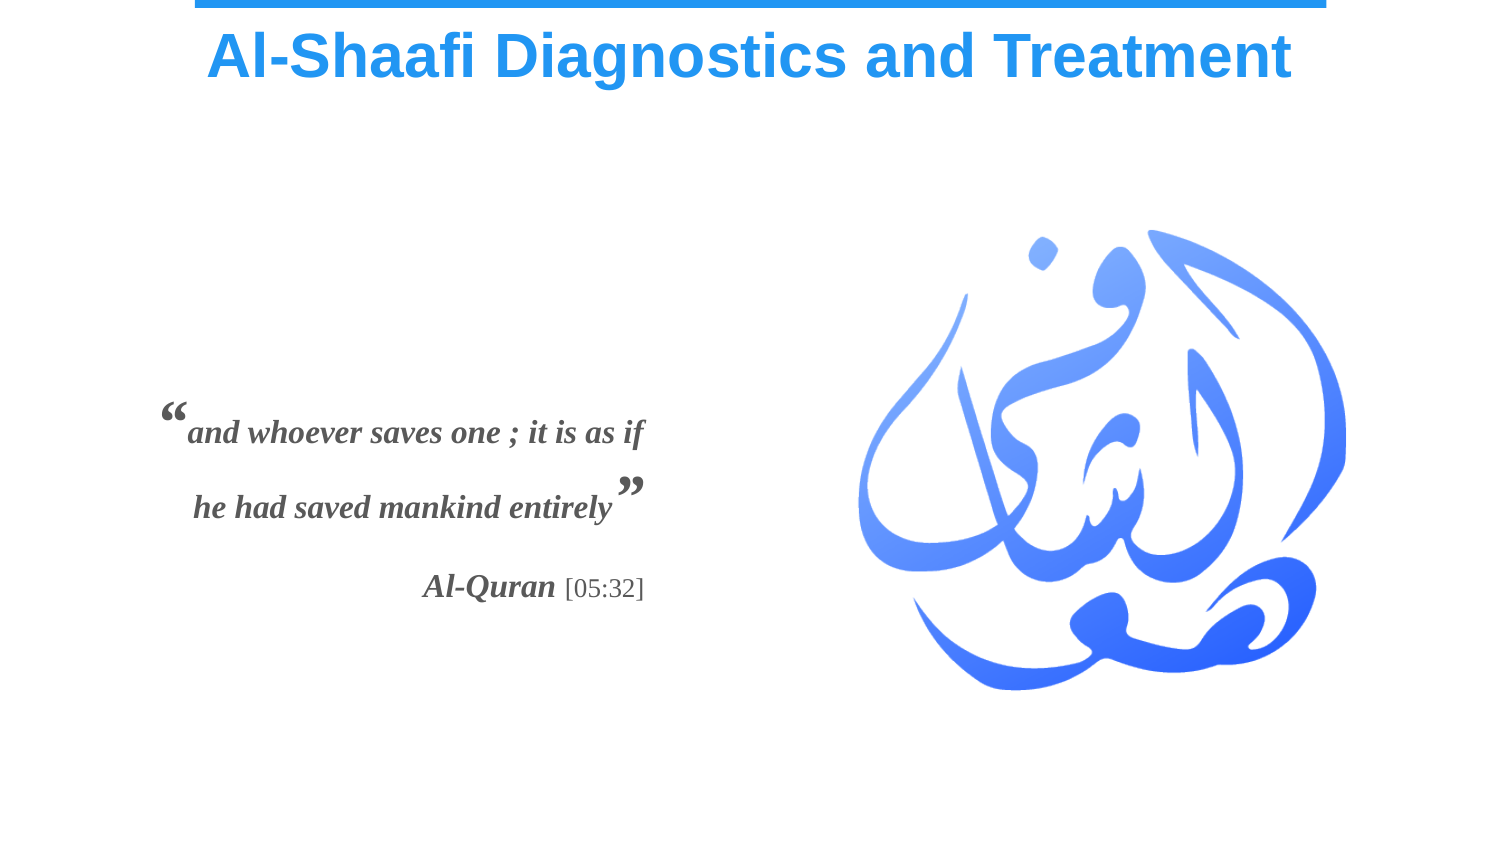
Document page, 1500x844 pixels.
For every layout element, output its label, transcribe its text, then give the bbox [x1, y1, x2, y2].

text_box [194, 0, 1327, 8]
list “and whoever saves one ; it is as if he had saved mankind entirely” Al-Quran [05:32] [110, 307, 660, 679]
list Al-Shaafi Diagnostics and Treatment [0, 17, 1500, 107]
picture [823, 174, 1382, 746]
